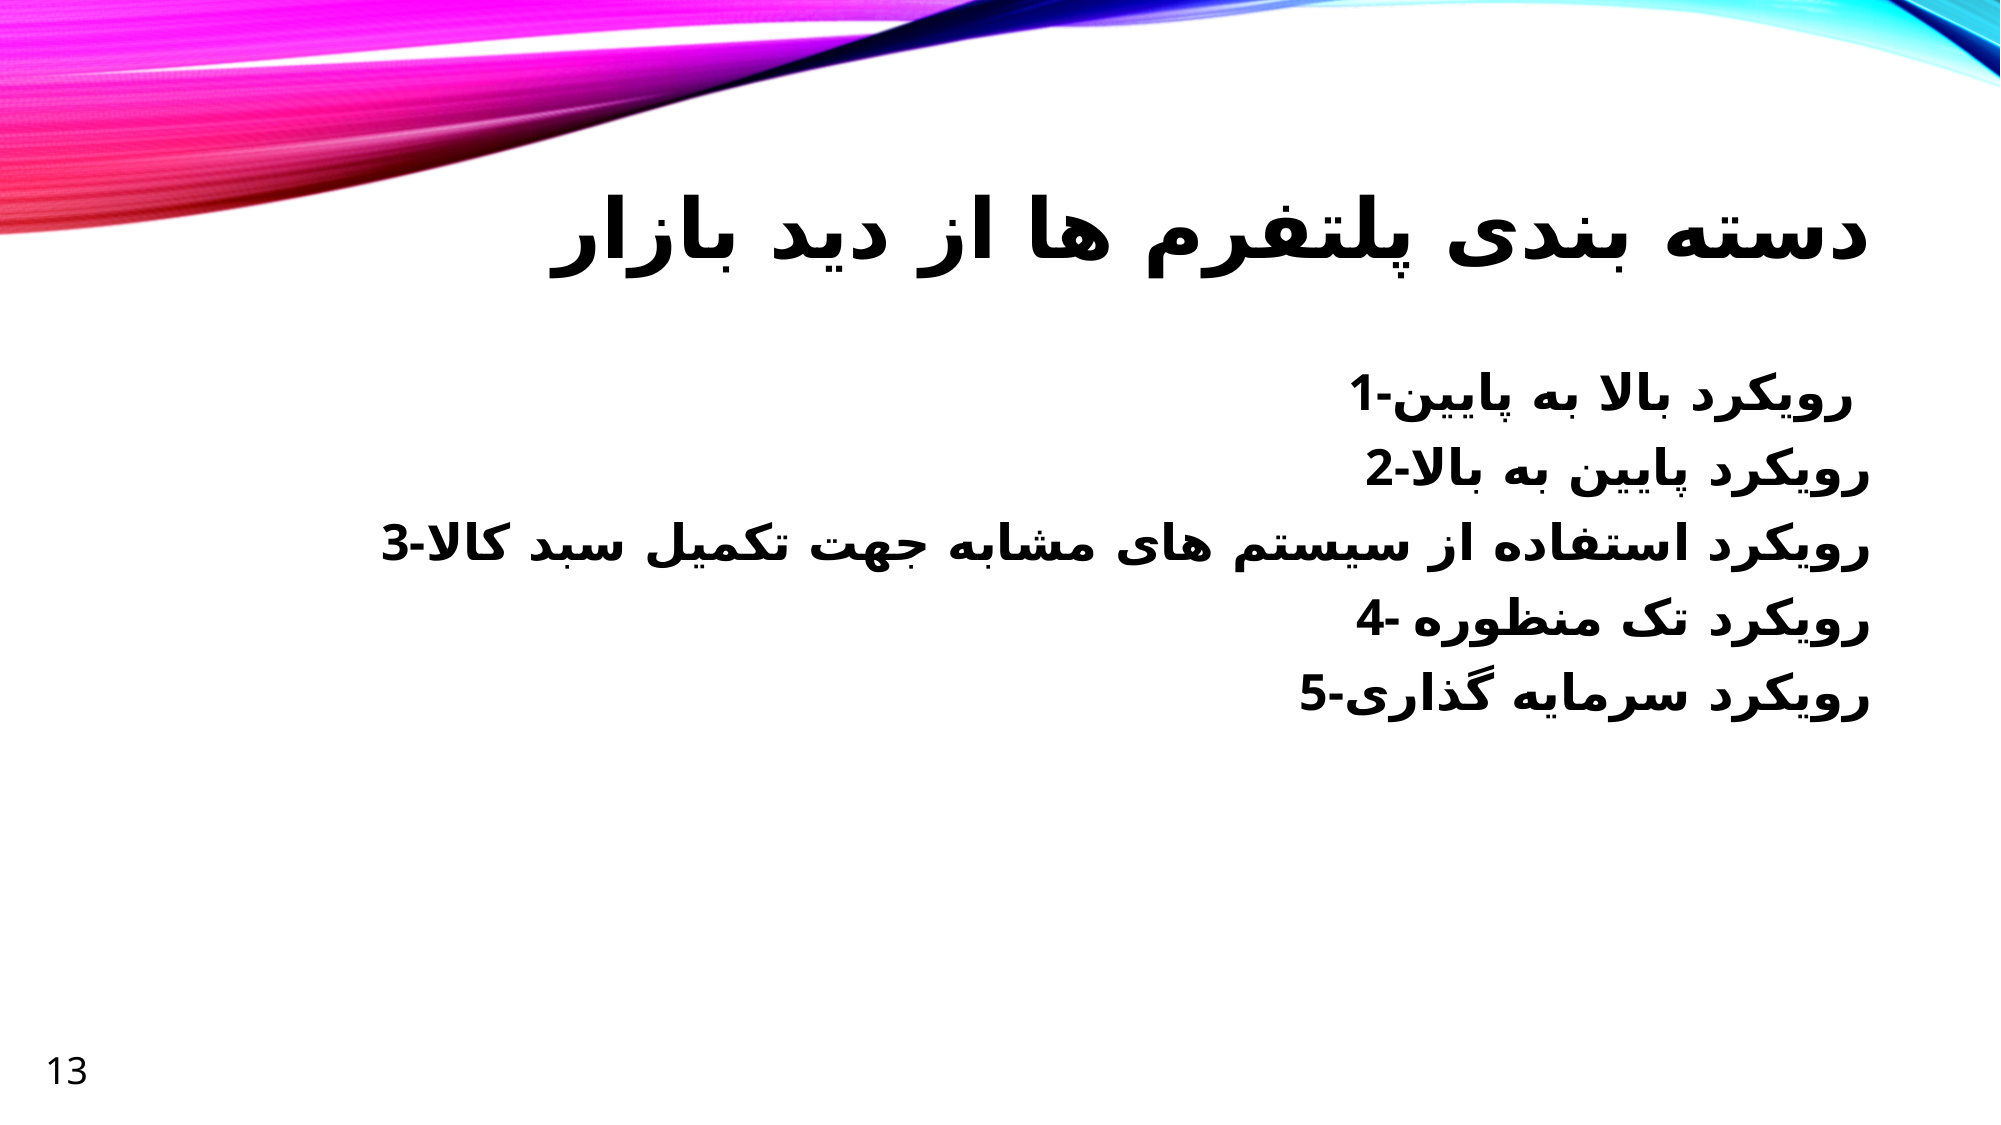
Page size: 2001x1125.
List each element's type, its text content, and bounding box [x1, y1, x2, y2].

list 1-رویکرد بالا به پایین 2-رویکرد پایین به بالا 3-رویکرد استفاده از سیستم های مشابه جهت تکمیل سبد کالا 4- رویکرد تک منظوره 5-رویکرد سرمایه گذاری [112, 360, 1888, 1021]
title دسته بندی پلتفرم ها از دید بازار [474, 125, 1888, 338]
text_box 13 [20, 1039, 113, 1100]
picture [0, 0, 2000, 237]
picture [1890, 0, 2000, 75]
picture [1910, 0, 2000, 45]
